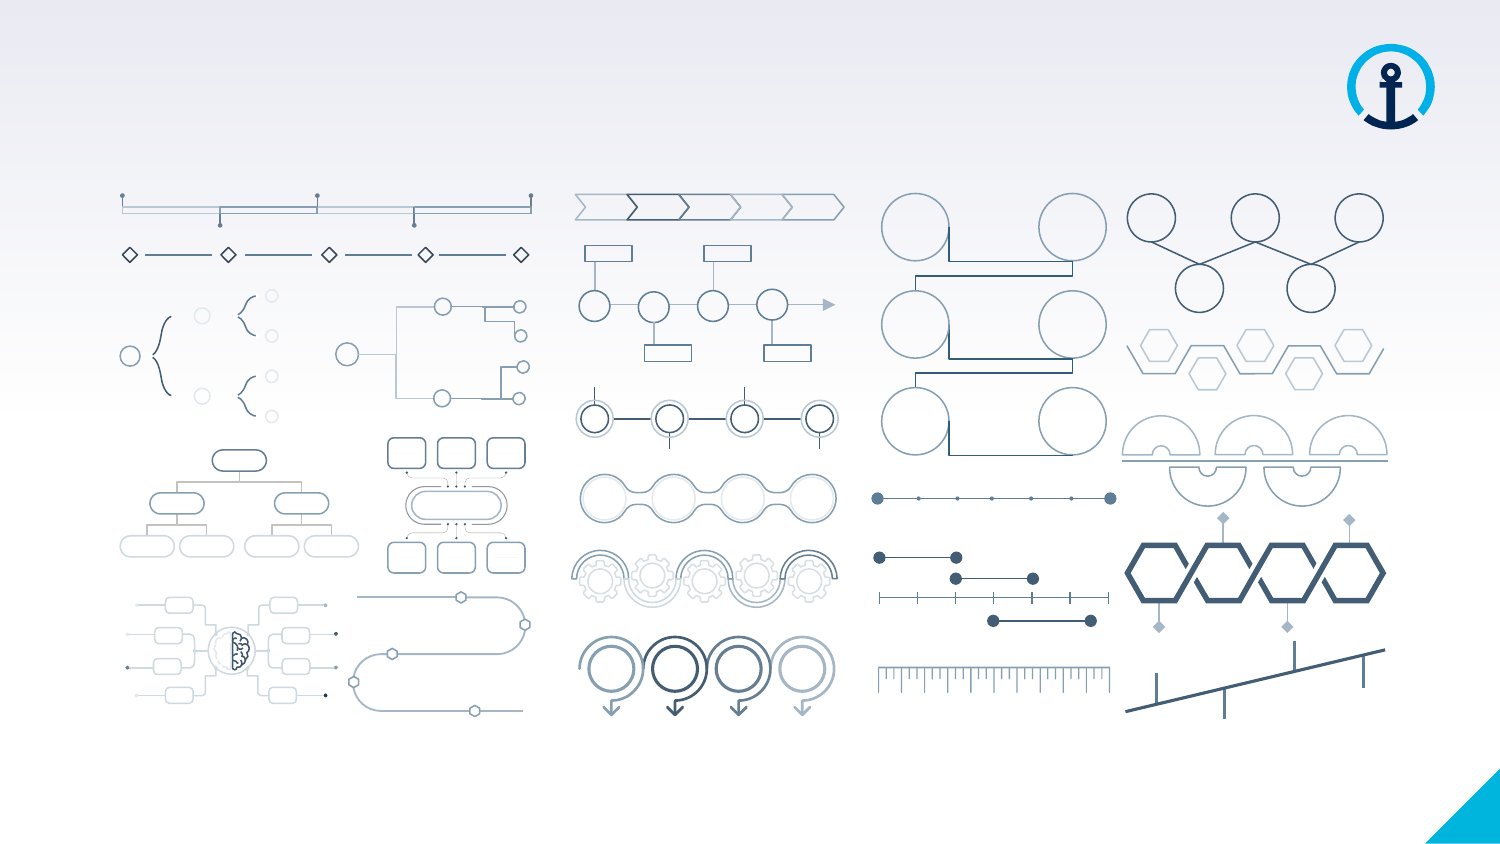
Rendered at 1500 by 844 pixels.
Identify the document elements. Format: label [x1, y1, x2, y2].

text_box [1121, 415, 1389, 507]
text_box [119, 193, 534, 228]
text_box [1125, 640, 1386, 720]
text_box [571, 550, 838, 608]
text_box [575, 194, 845, 221]
text_box [122, 247, 529, 263]
text_box [575, 386, 839, 450]
text_box [348, 591, 530, 717]
text_box [335, 298, 530, 408]
text_box [1127, 193, 1384, 313]
text_box [125, 597, 339, 704]
text_box [877, 496, 1111, 501]
text_box [881, 193, 1107, 456]
text_box [578, 474, 837, 523]
text_box [1124, 517, 1387, 628]
text_box [119, 449, 359, 558]
text_box [578, 245, 836, 362]
text_box [578, 635, 836, 717]
text_box [387, 437, 526, 574]
text_box [980, 630, 1008, 797]
text_box [879, 557, 1109, 622]
text_box [1126, 329, 1384, 391]
text_box [119, 289, 279, 423]
